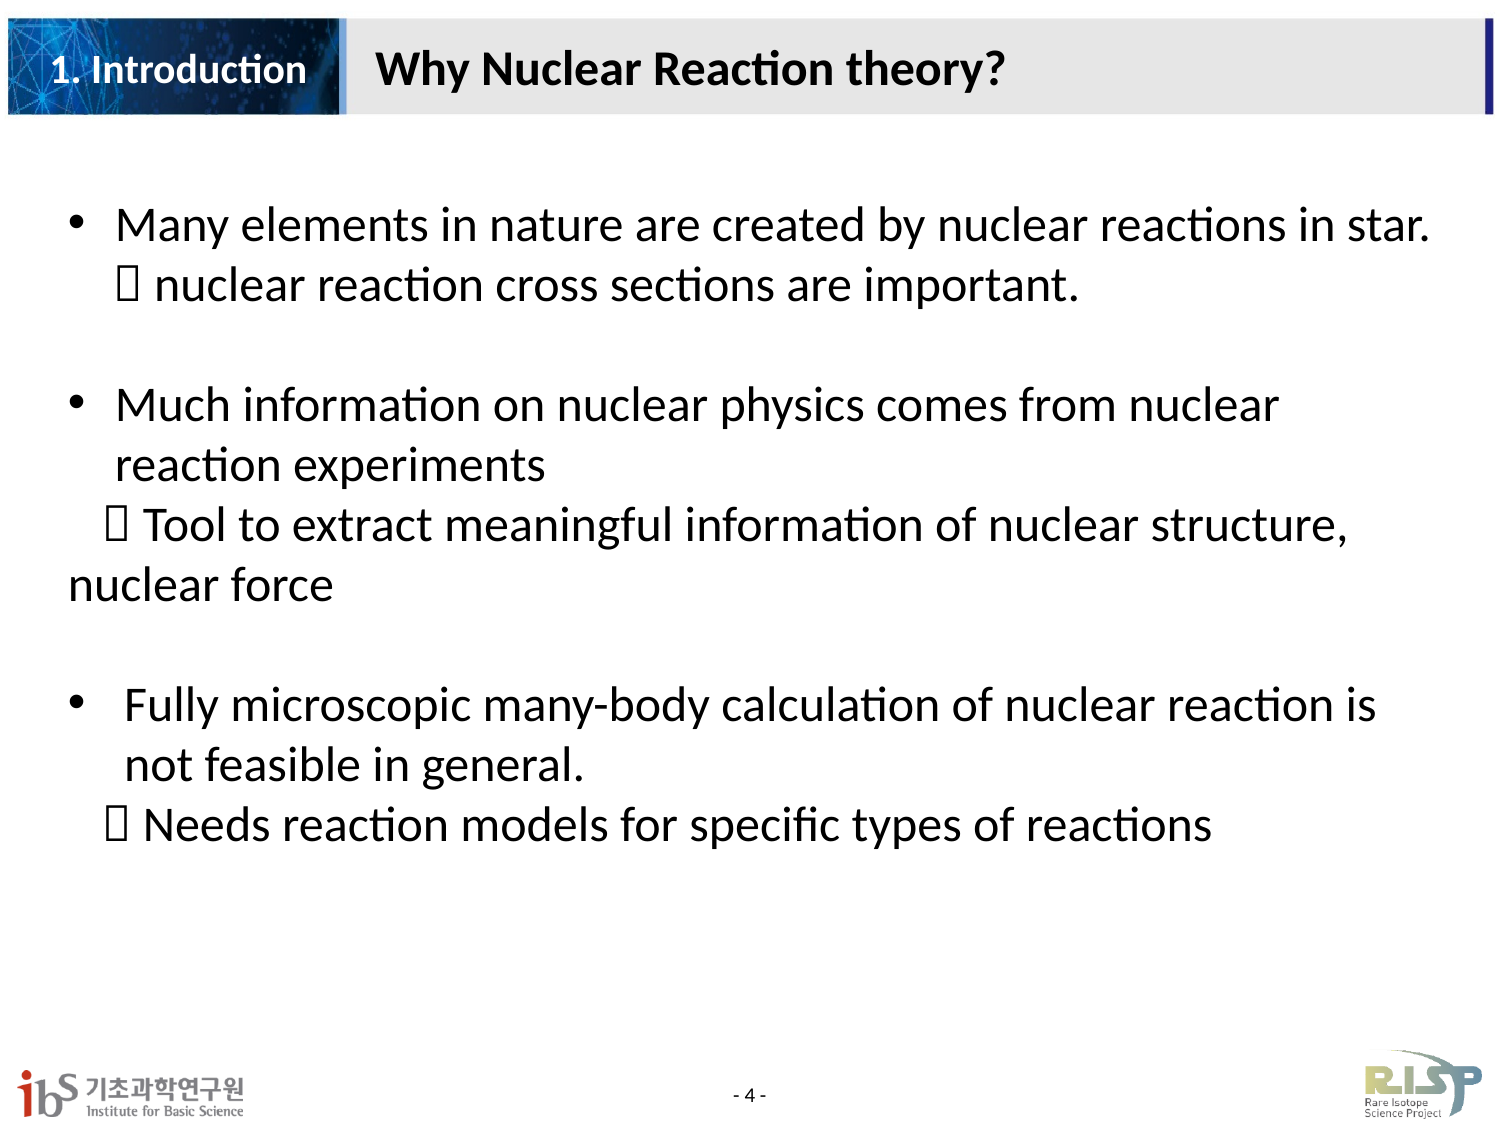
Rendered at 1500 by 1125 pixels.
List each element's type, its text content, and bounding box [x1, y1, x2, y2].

picture [1364, 1049, 1482, 1119]
text_box Many elements in nature are created by nuclear reactions in star.  nuclear reaction cross sections are important. Much information on nuclear physics comes from nuclear reaction experiments  Tool to extract meaningful information of nuclear structure, nuclear force Fully microscopic many-body calculation of nuclear reaction is not feasible in general.  Needs reaction models for specific types of reactions [53, 184, 1471, 860]
picture [2, 10, 1500, 130]
picture [17, 1070, 243, 1117]
